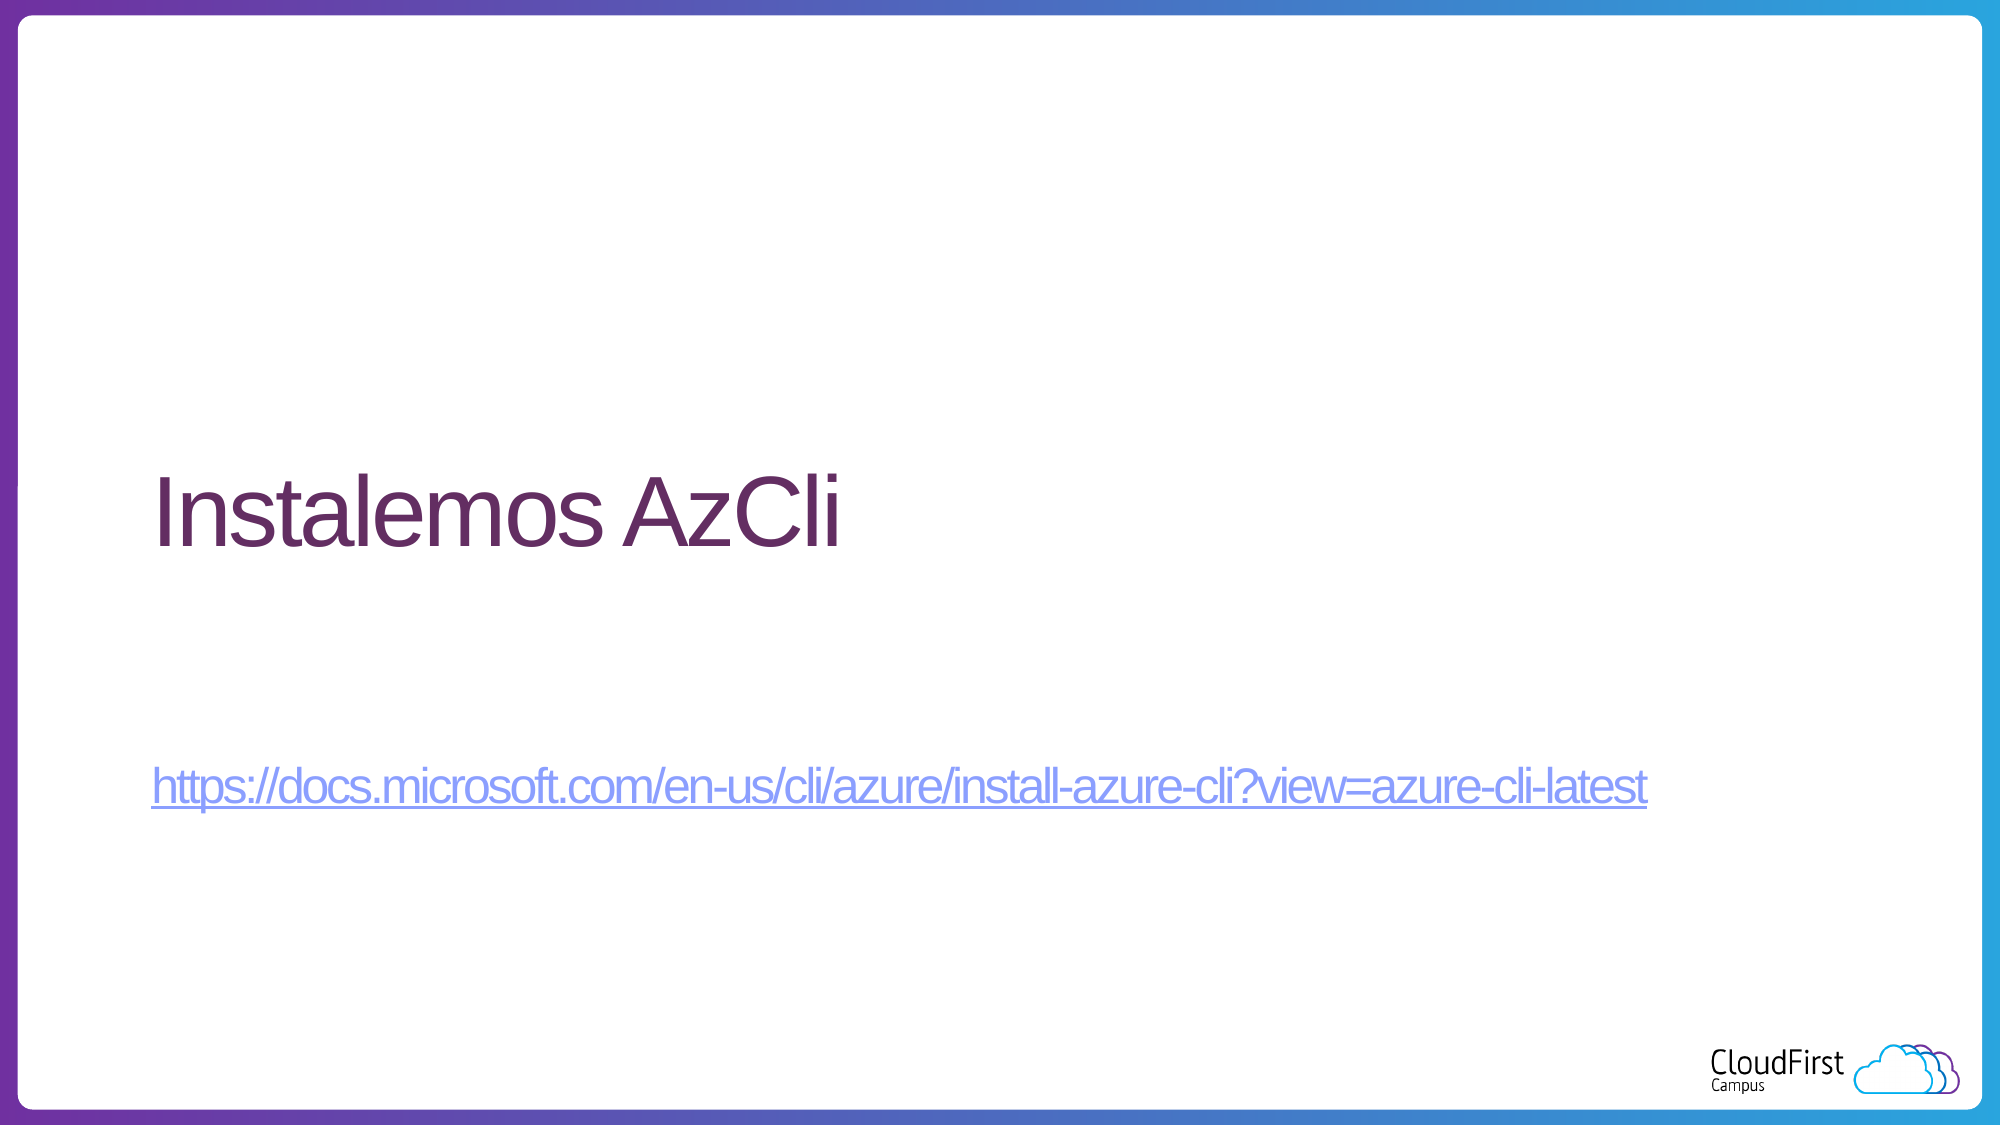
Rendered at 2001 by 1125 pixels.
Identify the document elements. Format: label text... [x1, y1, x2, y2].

list https://docs.microsoft.com/en-us/cli/azure/install-azure-cli?view=azure-cli-latest [136, 752, 1862, 999]
title Instalemos AzCli [136, 280, 1862, 749]
picture [1688, 1028, 1983, 1110]
